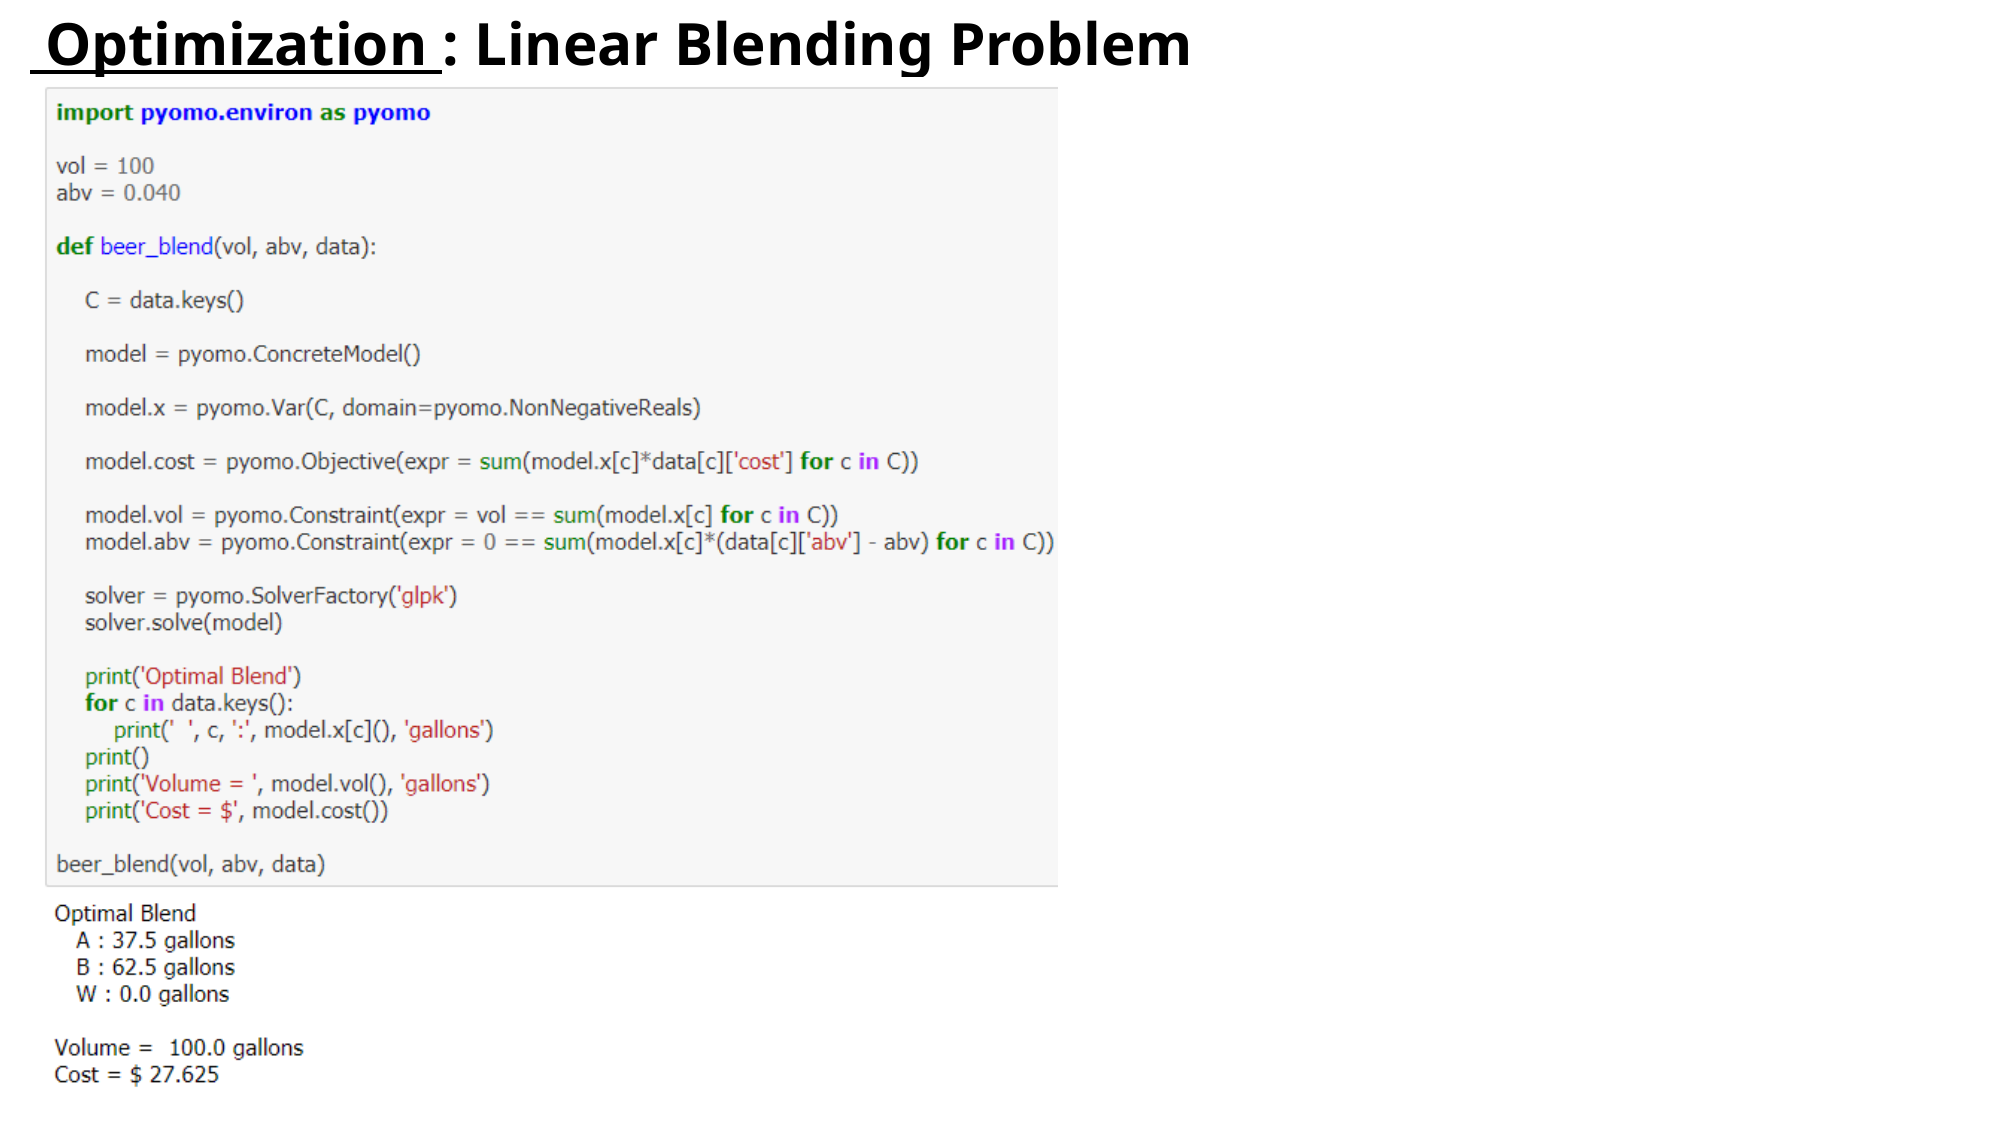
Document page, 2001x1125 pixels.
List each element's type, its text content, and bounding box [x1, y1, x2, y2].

picture [34, 77, 1058, 1096]
text_box Optimization : Linear Blending Problem [0, 0, 1589, 164]
